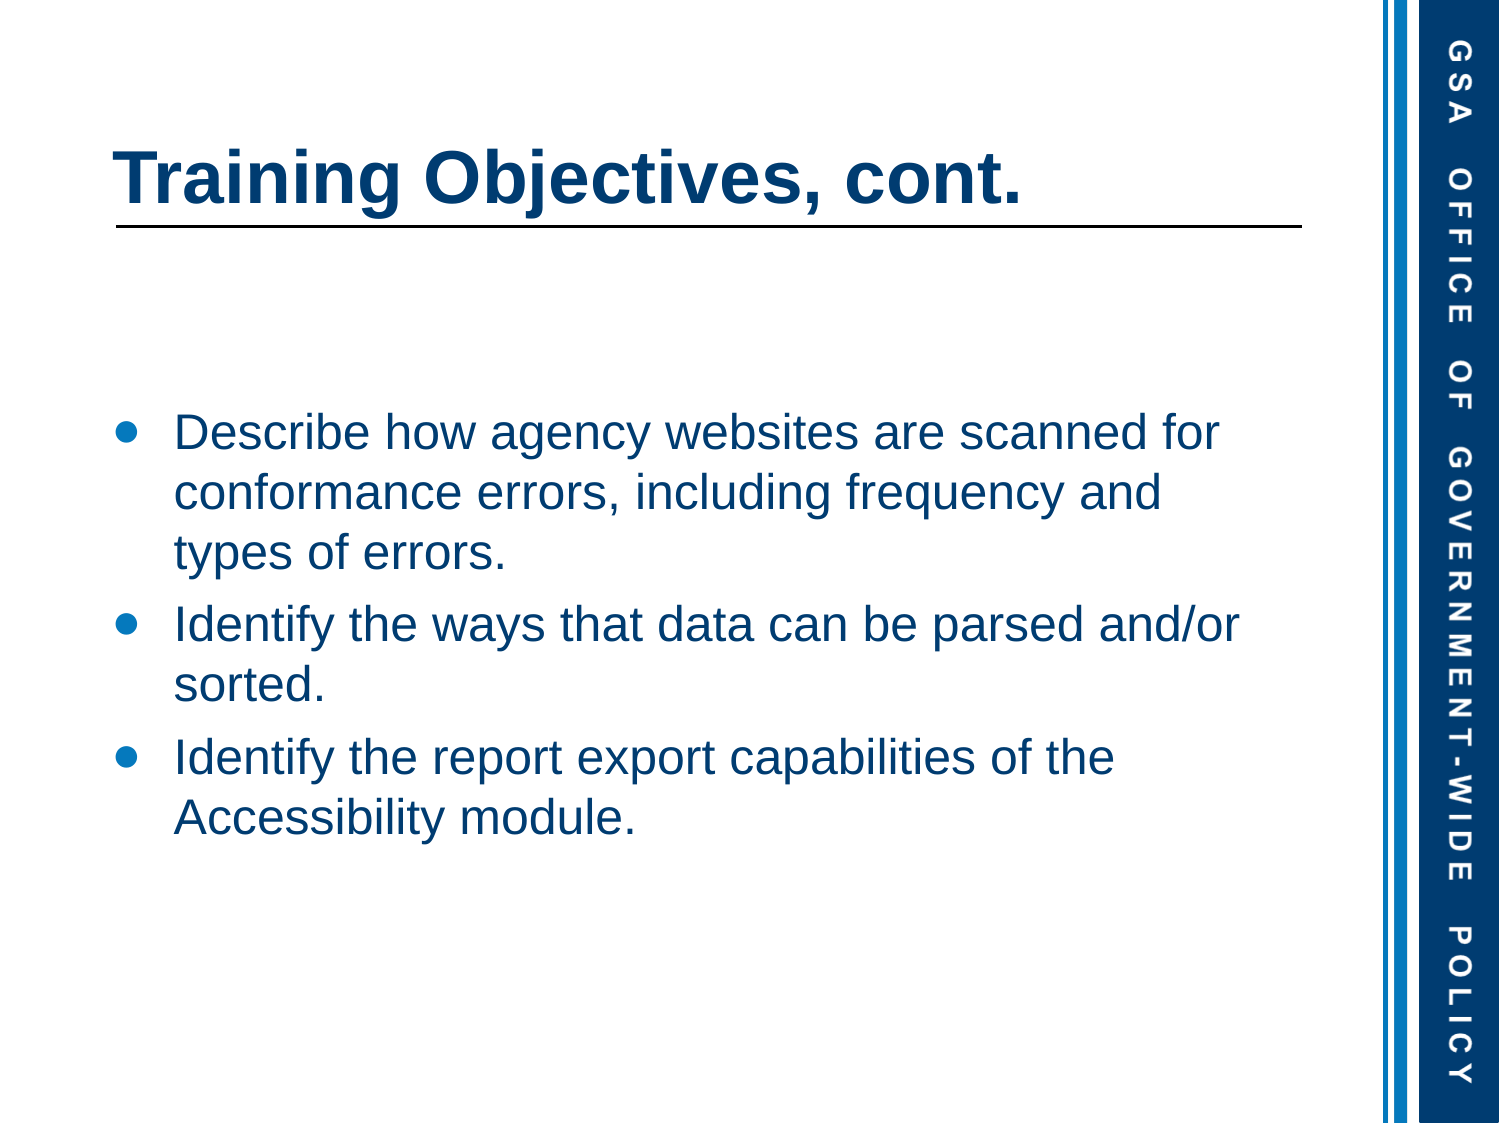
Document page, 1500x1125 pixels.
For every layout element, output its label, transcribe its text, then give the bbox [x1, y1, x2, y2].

title Training Objectives, cont. [97, 40, 1302, 234]
picture [1383, 0, 1500, 1124]
list Describe how agency websites are scanned for conformance errors, including frequency and types of errors. Identify the ways that data can be parsed and/or sorted. Identify the report export capabilities of the Accessibility module. [83, 384, 1282, 758]
